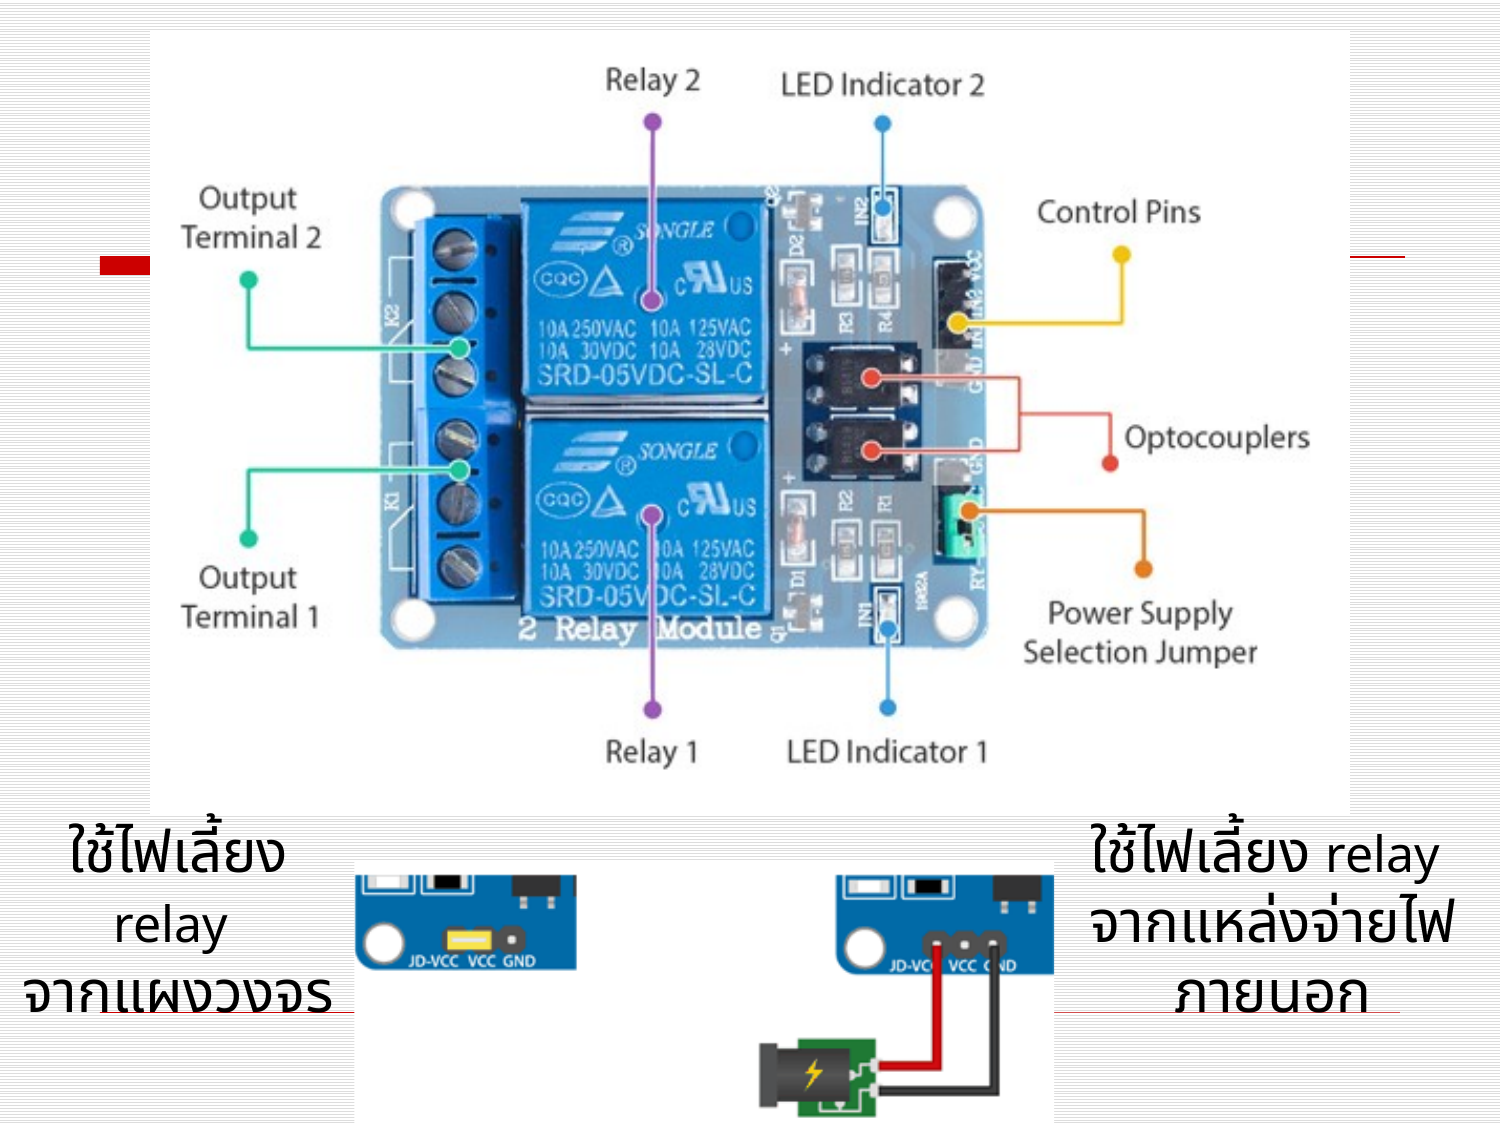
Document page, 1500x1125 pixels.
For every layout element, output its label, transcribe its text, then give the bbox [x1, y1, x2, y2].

picture [149, 30, 1351, 816]
title ใช้ไฟเลี้ยง relay จากแผงวงจร [6, 862, 350, 1032]
picture [354, 860, 1055, 1125]
text_box ใช้ไฟเลี้ยง relay จากแหล่งจ่ายไฟภายนอก [1054, 711, 1492, 1032]
